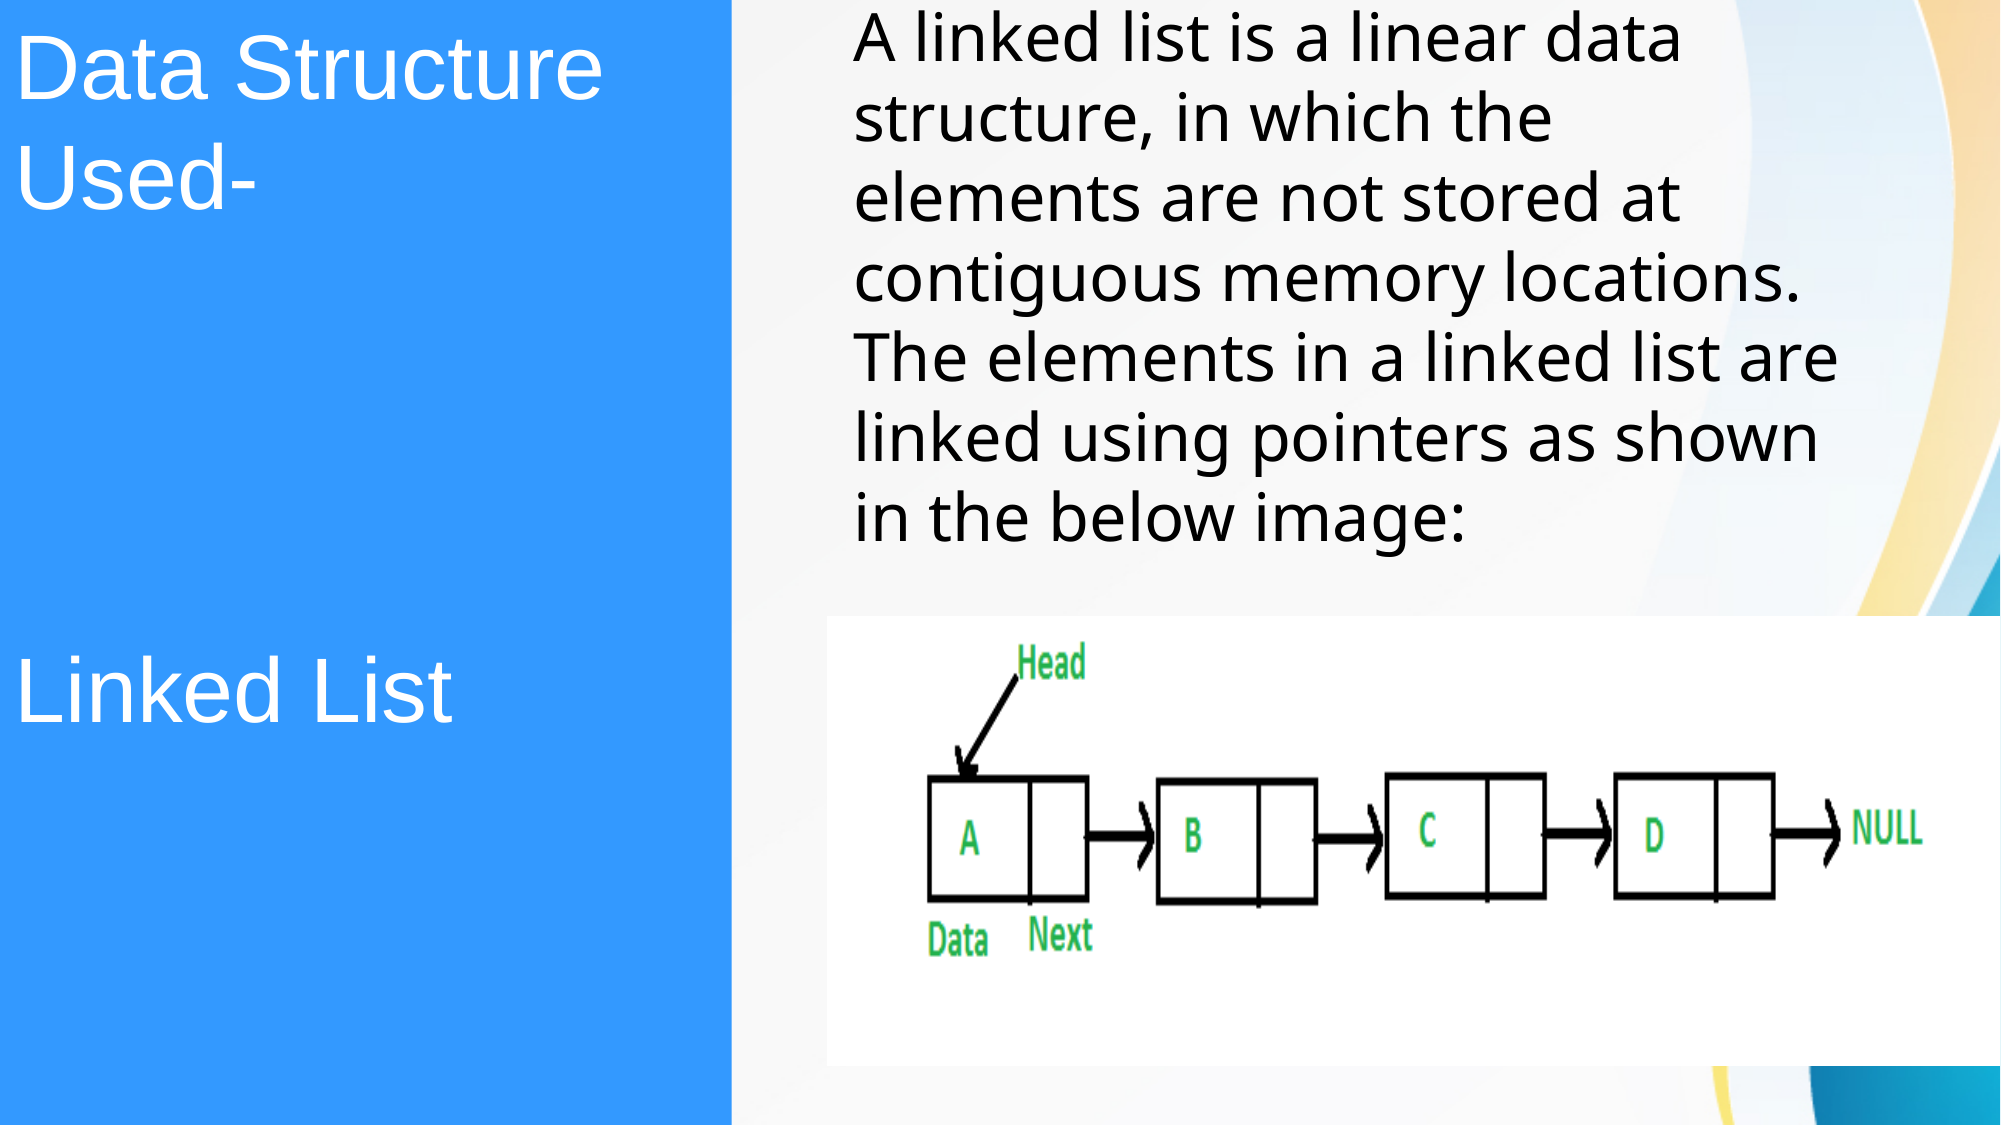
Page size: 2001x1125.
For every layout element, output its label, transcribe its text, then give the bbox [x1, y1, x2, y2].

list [827, 616, 2000, 1066]
title A linked list is a linear data structure, in which the elements are not stored at contiguous memory locations. The elements in a linked list are linked using pointers as shown in the below image: [838, 59, 1863, 491]
list Data Structure Used- Linked List [0, 0, 732, 1125]
picture [732, 0, 2001, 1125]
